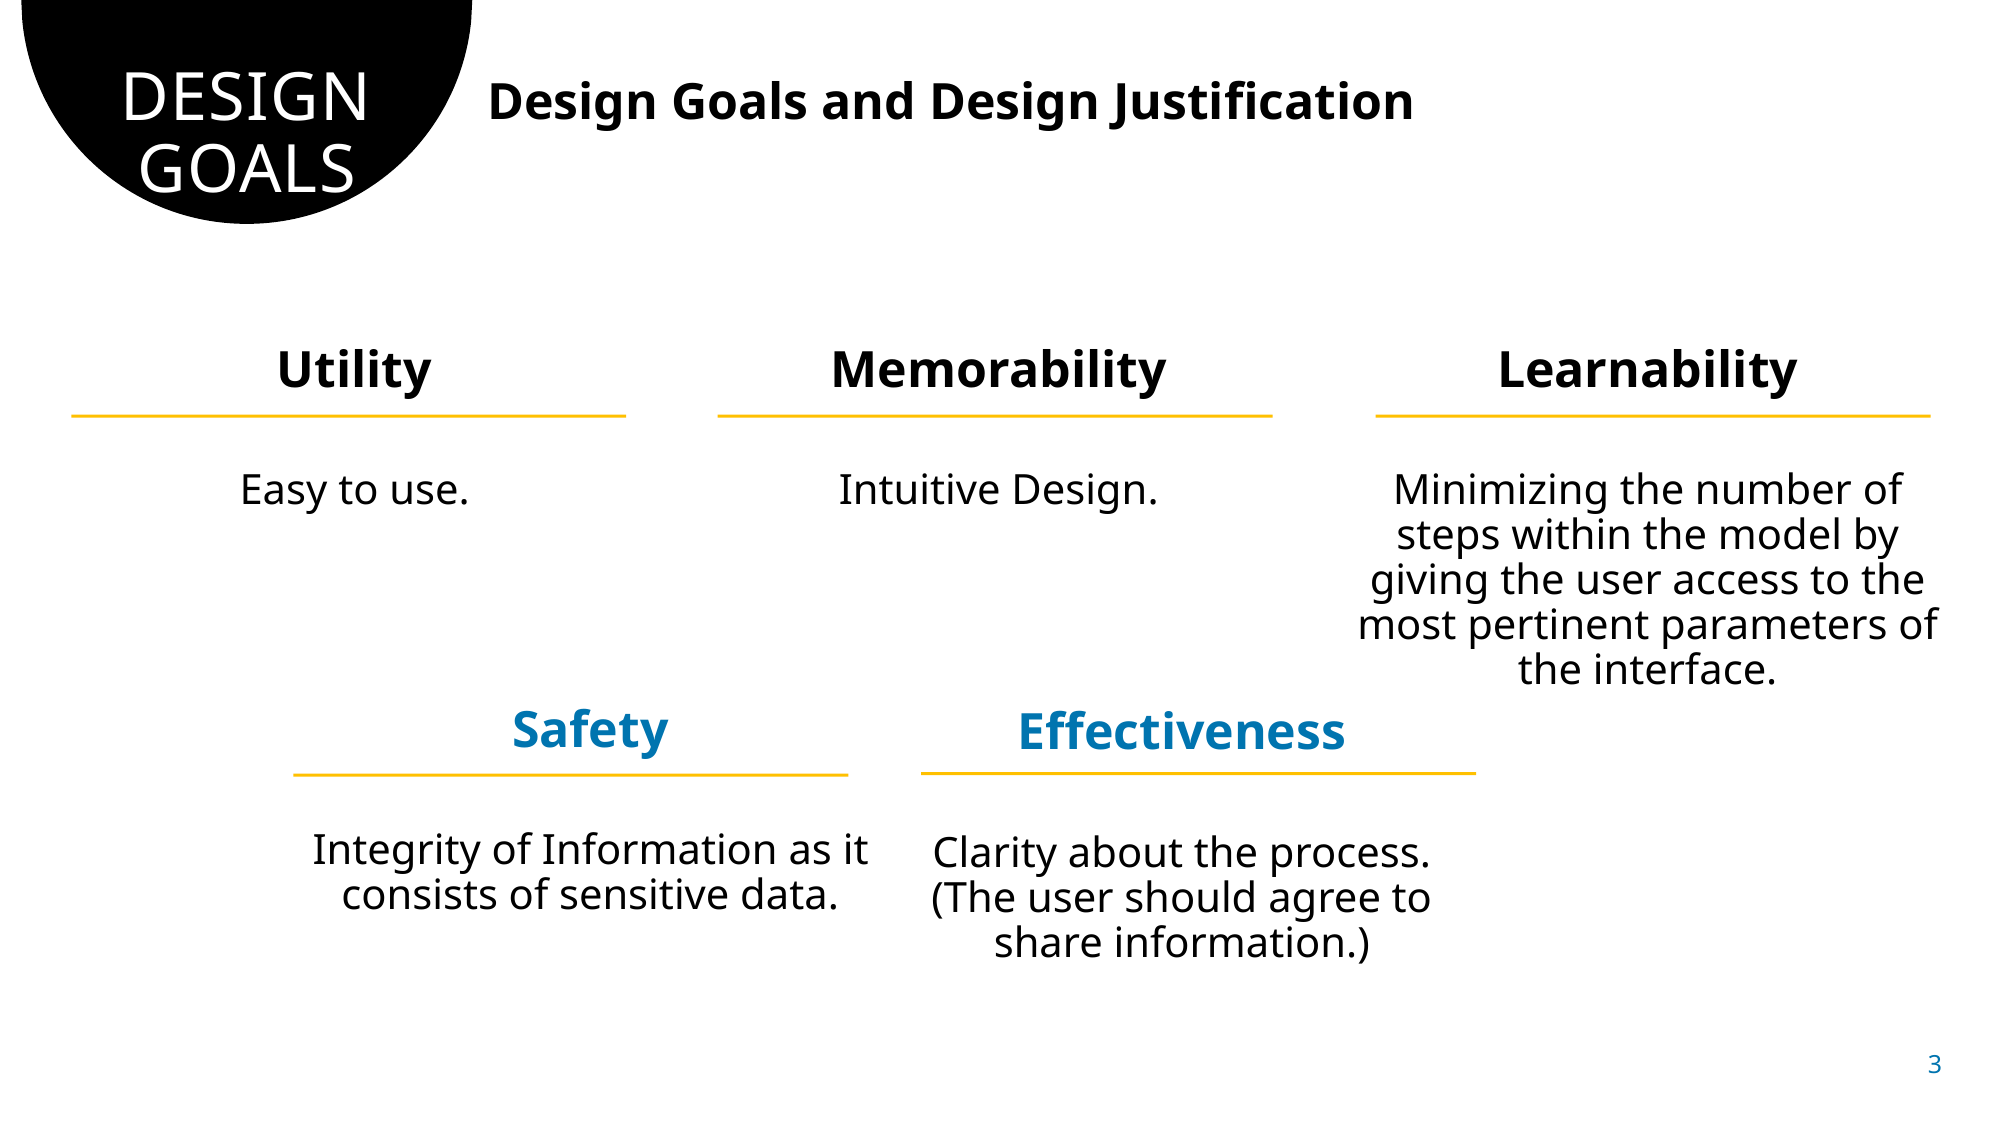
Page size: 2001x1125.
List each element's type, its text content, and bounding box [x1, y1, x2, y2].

text_box [1375, 414, 1932, 419]
text_box Safety Integrity of Information as it consists of sensitive data. [285, 642, 896, 927]
text_box Effectiveness Clarity about the process.(The user should agree to share information.) [877, 645, 1487, 974]
text_box [717, 414, 1274, 419]
list Learnability Minimizing the number of steps within the model by giving the user access to the most pertinent parameters of the interface. [1338, 282, 1958, 798]
text_box [70, 414, 627, 419]
list Design Goals and Design Justification [472, 68, 1963, 139]
text_box [920, 771, 1477, 776]
text_box [292, 773, 849, 778]
list Utility Easy to use. [50, 282, 660, 616]
title DESIGN GOALS [51, 55, 442, 217]
slide_number 3 [1875, 1036, 1958, 1096]
list Memorability Intuitive Design. [683, 282, 1314, 616]
